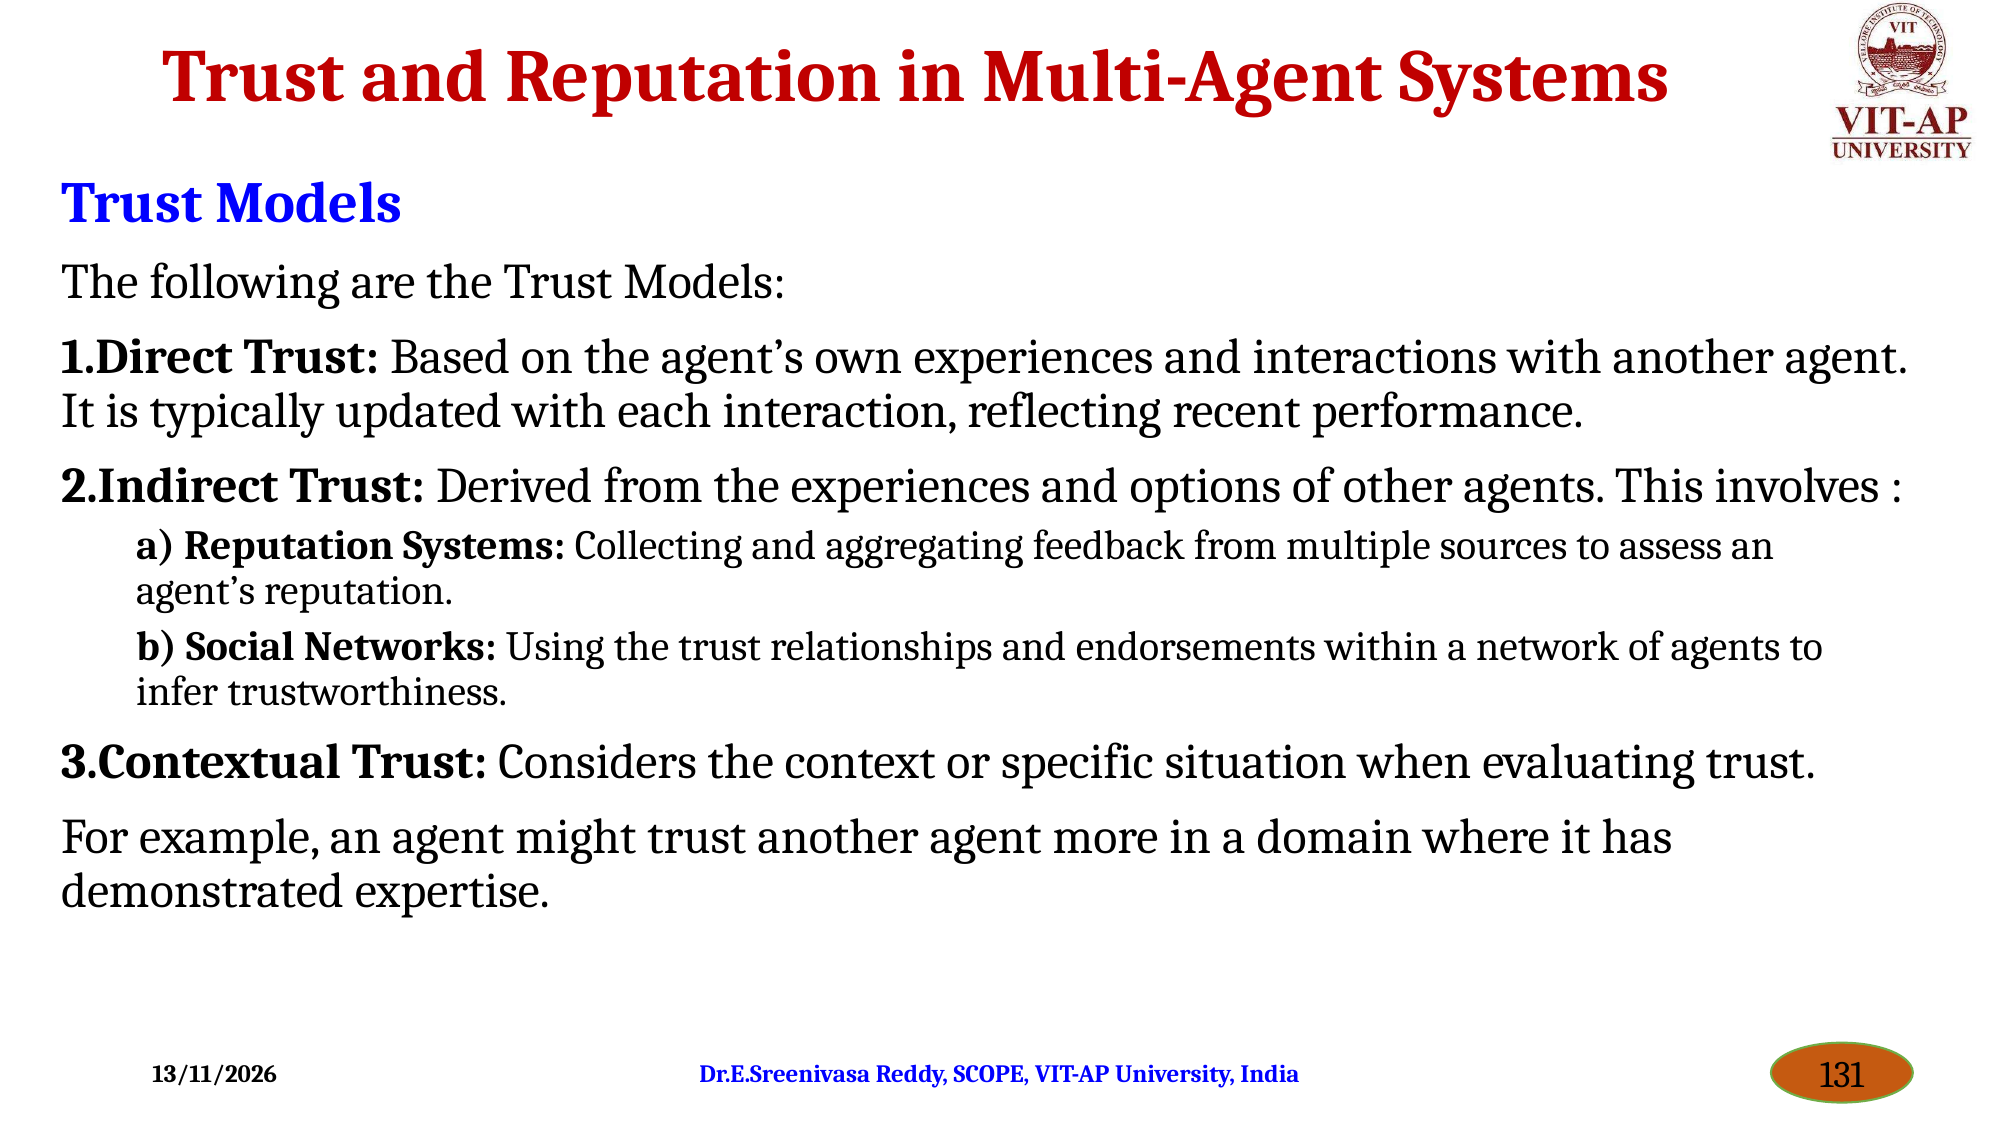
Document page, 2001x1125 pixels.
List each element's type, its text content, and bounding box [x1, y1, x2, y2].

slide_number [137, 1042, 588, 1103]
title Trust and Reputation in Multi-Agent Systems [45, 22, 1771, 133]
footer Dr.E.Sreenivasa Reddy, SCOPE, VIT-AP University, India [662, 1042, 1338, 1103]
list Trust Models The following are the Trust Models: 1.Direct Trust: Based on the agent’s own experiences and interactions with another agent. It is typically updated with each interaction, reflecting recent performance. 2.Indirect Trust: Derived from the experiences and options of other agents. This involves : a) Reputation Systems: Collecting and aggregating feedback from multiple sources to assess an agent’s reputation. b) Social Networks: Using the trust relationships and endorsements within a network of agents to infer trustworthiness. 3.Contextual Trust: Considers the context or specific situation when evaluating trust. For example, an agent might trust another agent more in a domain where it has demonstrated expertise. [45, 164, 1926, 990]
picture [1811, 0, 2000, 189]
text_box 131 [1769, 1041, 1914, 1104]
